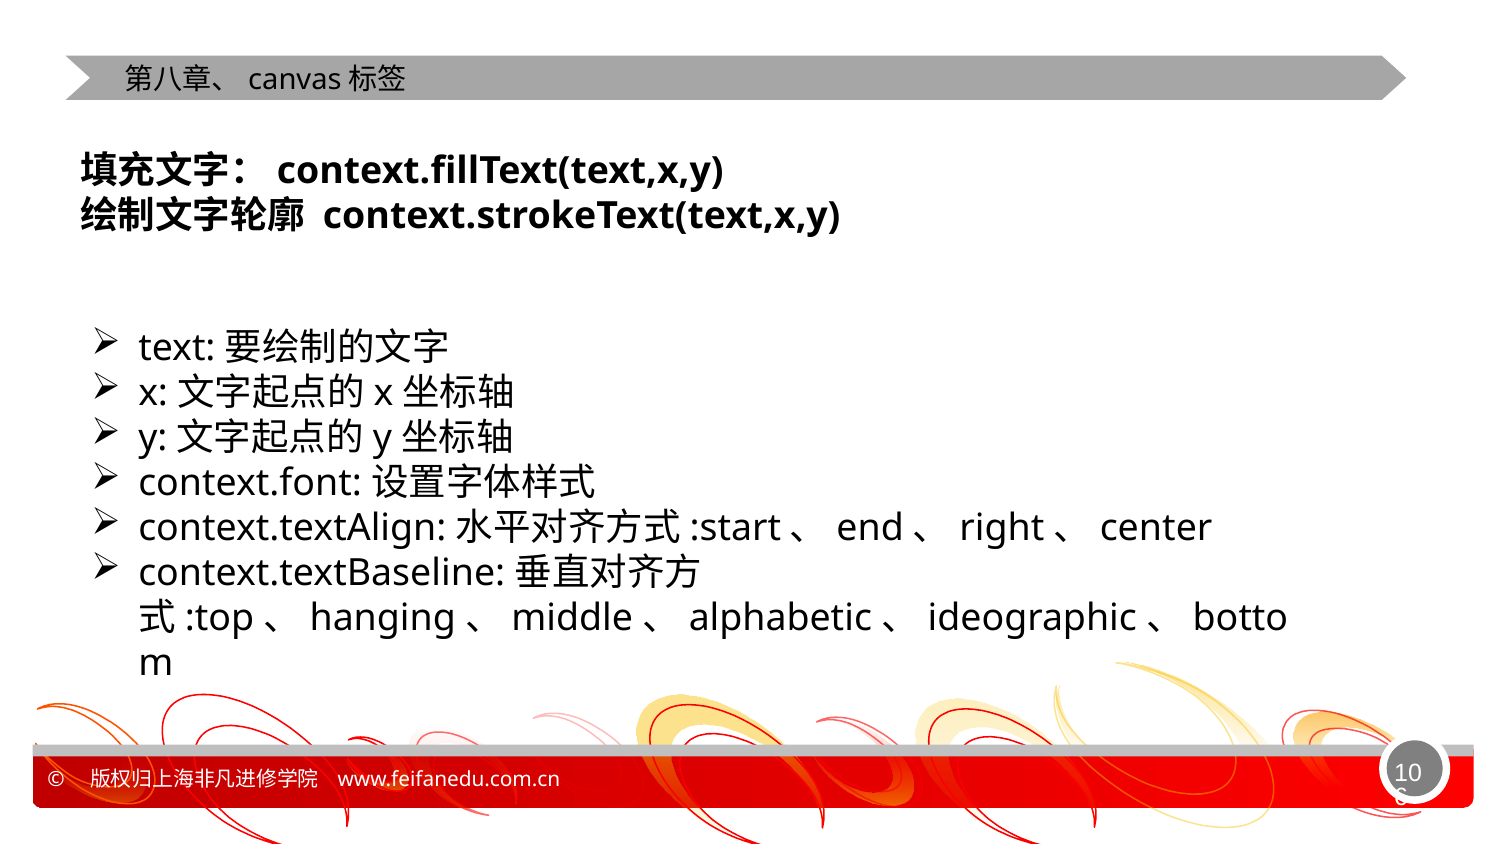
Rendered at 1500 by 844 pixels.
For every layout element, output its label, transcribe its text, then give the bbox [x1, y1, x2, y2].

text_box text:要绘制的文字 x:文字起点的x坐标轴 y:文字起点的y坐标轴 context.font:设置字体样式 context.textAlign:水平对齐方式:start、end、right、center context.textBaseline:垂直对齐方式:top、hanging、middle、alphabetic、ideographic、bottom [76, 315, 1305, 691]
text_box [423, 55, 1407, 100]
text_box 第八章、canvas标签 [109, 52, 423, 103]
slide_number 106 [1379, 748, 1451, 800]
text_box 填充文字：context.fillText(text,x,y) 绘制文字轮廓 context.strokeText(text,x,y) [65, 138, 1291, 244]
text_box [65, 55, 109, 100]
